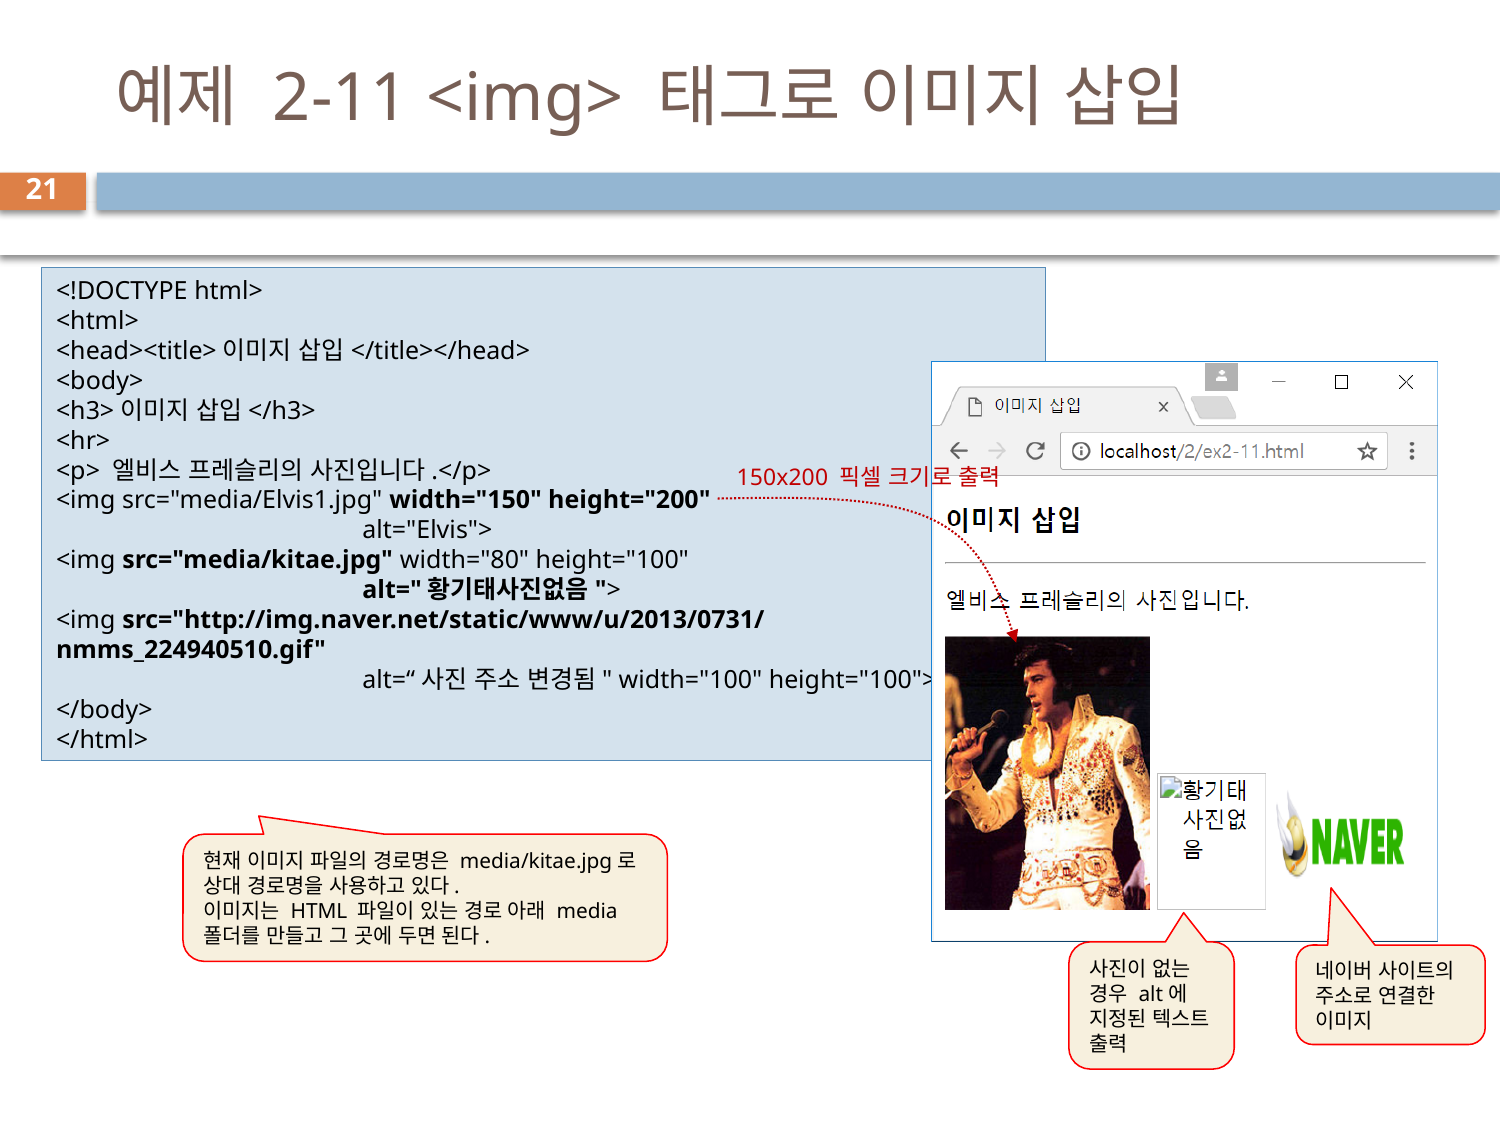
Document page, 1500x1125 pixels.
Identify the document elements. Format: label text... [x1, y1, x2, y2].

text_box 네이버 사이트의 주소로 연결한 이미지 [1296, 945, 1486, 1045]
text_box 사진이 없는 경우 alt에 지정된 텍스트 출력 [1068, 952, 1235, 1070]
picture [931, 361, 1439, 942]
title 예제 2-11 <img> 태그로 이미지 삽입 [100, 37, 1438, 149]
text_box [717, 496, 925, 599]
text_box 150x200 픽셀 크기로 출력 [721, 455, 925, 498]
text_box <!DOCTYPE html> <html> <head><title>이미지 삽입</title></head> <body> <h3>이미지 삽입</h3> <hr> <p> 엘비스 프레슬리의 사진입니다.</p> <img src="media/Elvis1.jpg" width="150" height="200" alt="Elvis"> <img src="media/kitae.jpg" width="80" height="100" alt="황기태사진없음"> <img src="http://img.naver.net/static/www/u/2013/0731/nmms_224940510.gif" alt=“사진 주소 변경됨" width="100" height="100"> </body> </html> [41, 267, 1046, 761]
text_box 현재 이미지 파일의 경로명은 media/kitae.jpg로 상대 경로명을 사용하고 있다. 이미지는 HTML 파일이 있는 경로 아래 media 폴더를 만들고 그 곳에 두면 된다. [182, 816, 668, 962]
slide_number 21 [0, 170, 87, 211]
